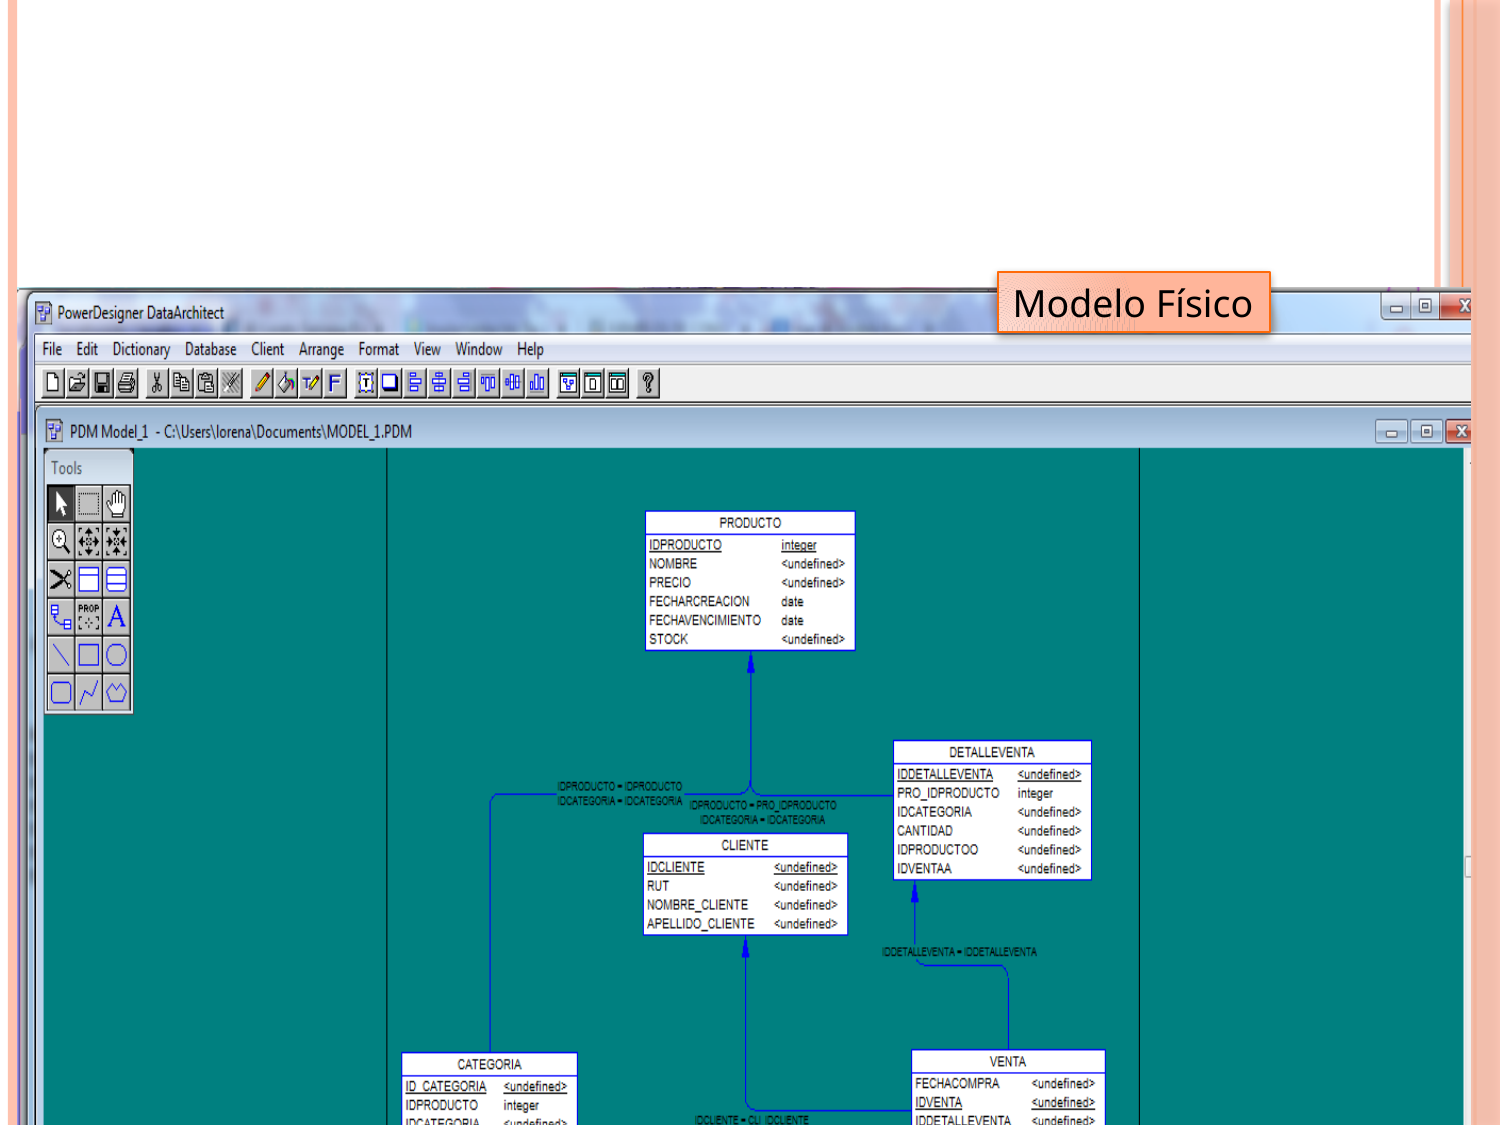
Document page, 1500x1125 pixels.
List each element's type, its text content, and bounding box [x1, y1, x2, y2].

picture [17, 286, 1472, 1125]
text_box Modelo Físico [997, 271, 1271, 284]
